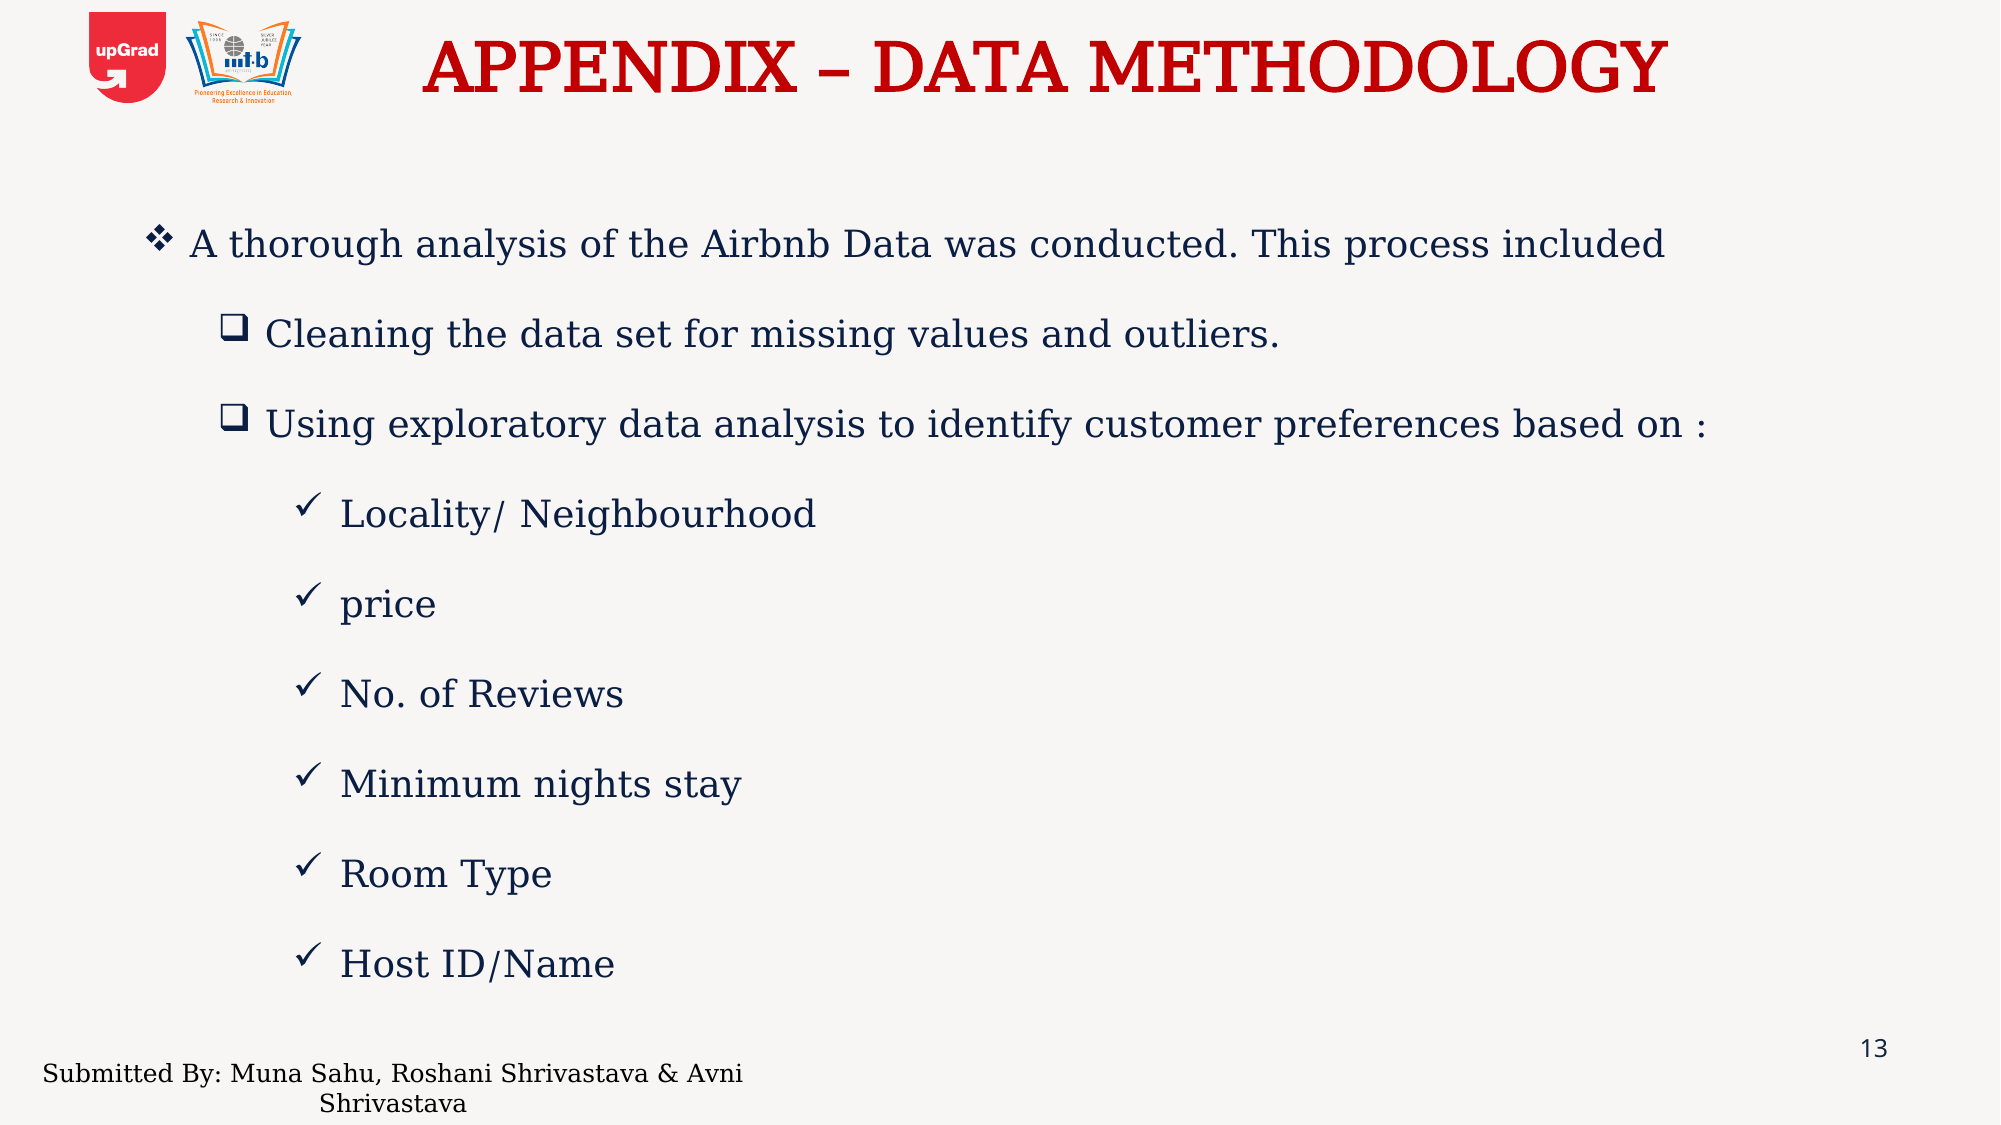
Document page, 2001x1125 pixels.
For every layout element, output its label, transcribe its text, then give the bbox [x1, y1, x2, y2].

text_box Submitted By: Muna Sahu, Roshani Shrivastava & Avni Shrivastava [21, 1049, 766, 1110]
slide_number 13 [1836, 1020, 1912, 1080]
text_box APPENDIX – DATA METHODOLOGY [409, 16, 1682, 157]
picture [79, 12, 312, 112]
text_box A thorough analysis of the Airbnb Data was conducted. This process included Cleaning the data set for missing values and outliers. Using exploratory data analysis to identify customer preferences based on : Locality/ Neighbourhood price No. of Reviews Minimum nights stay Room Type Host ID/Name [128, 167, 1837, 1038]
